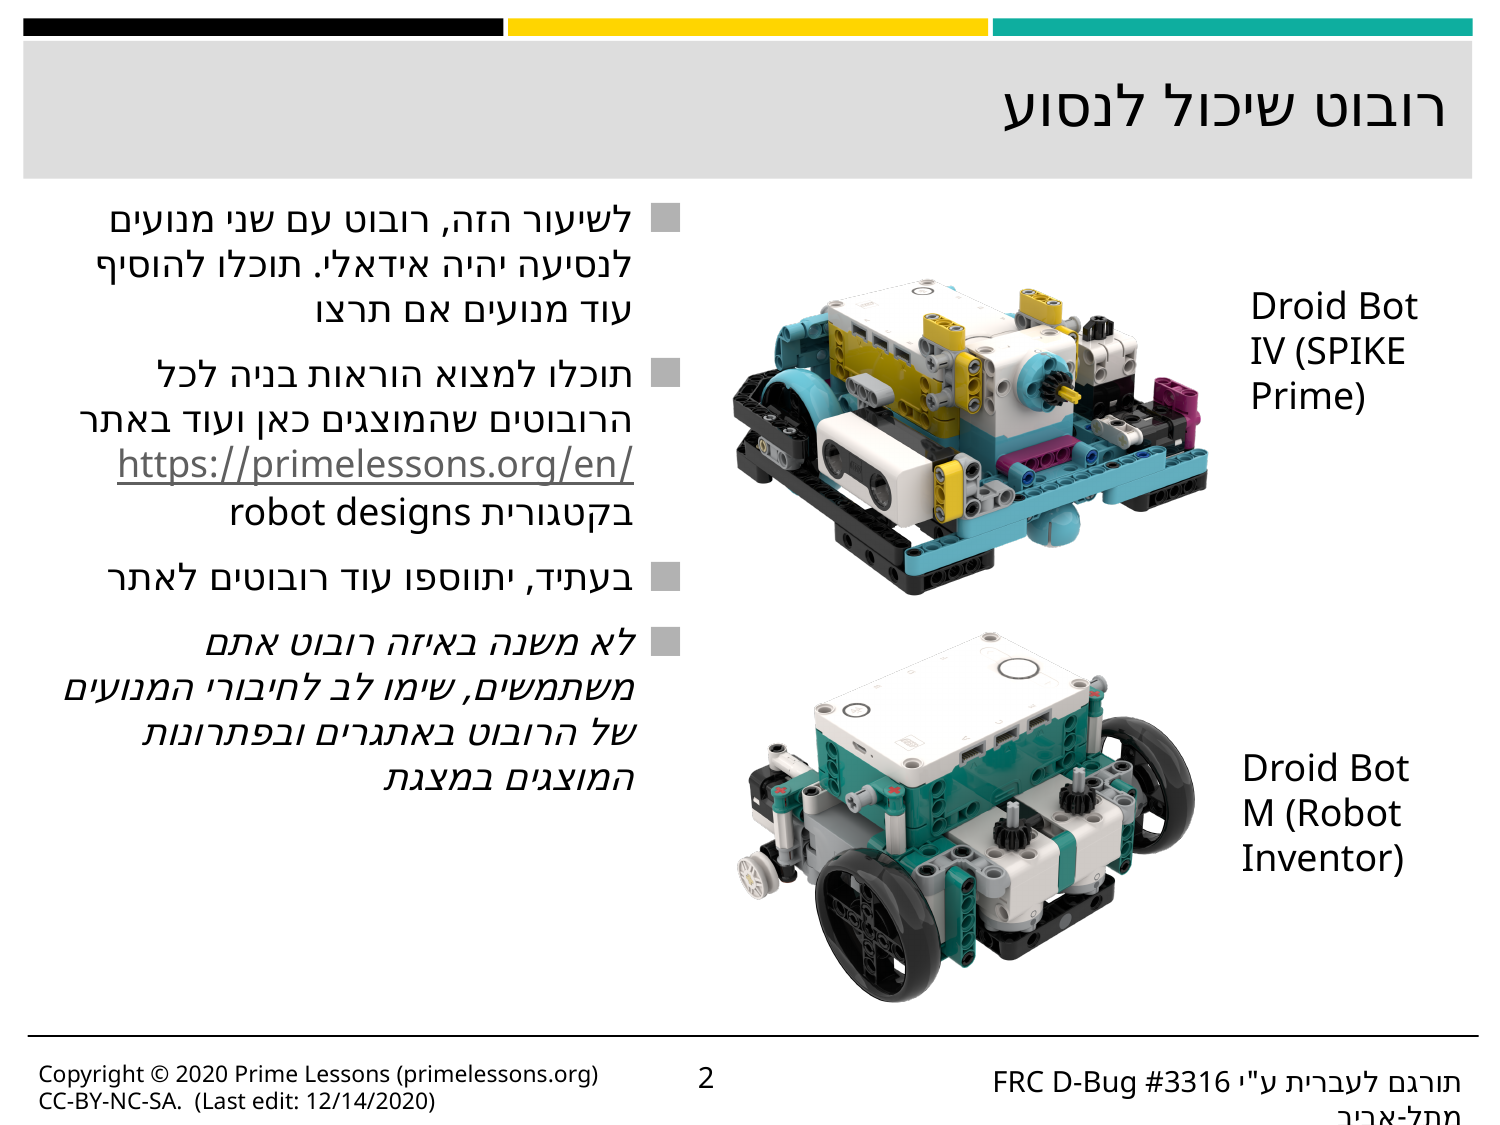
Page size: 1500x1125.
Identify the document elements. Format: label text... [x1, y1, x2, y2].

picture [687, 236, 1227, 1016]
title רובוט שיכול לנסוע [28, 60, 1464, 148]
slide_number ‹#› [682, 1051, 810, 1112]
footer Copyright © 2020 Prime Lessons (primelessons.org) CC-BY-NC-SA. (Last edit: 12/14/2020) [23, 1051, 622, 1112]
text_box Droid Bot IV (SPIKE Prime) [1235, 274, 1467, 425]
text_box Droid Bot M (Robot Inventor) [1230, 736, 1459, 887]
list לשיעור הזה, רובוט עם שני מנועים לנסיעה יהיה אידאלי. תוכלו להוסיף עוד מנועים אם תרצו תוכלו למצוא הוראות בניה לכל הרובוטים שהמוצגים כאן ועוד באתר https://primelessons.org/en/ בקטגורית robot designs בעתיד, יתווספו עוד רובוטים לאתר לא משנה באיזה רובוט אתם משתמשים, שימו לב לחיבורי המנועים של הרובוט באתגרים ובפתרונות המוצגים במצגת [25, 187, 700, 1021]
